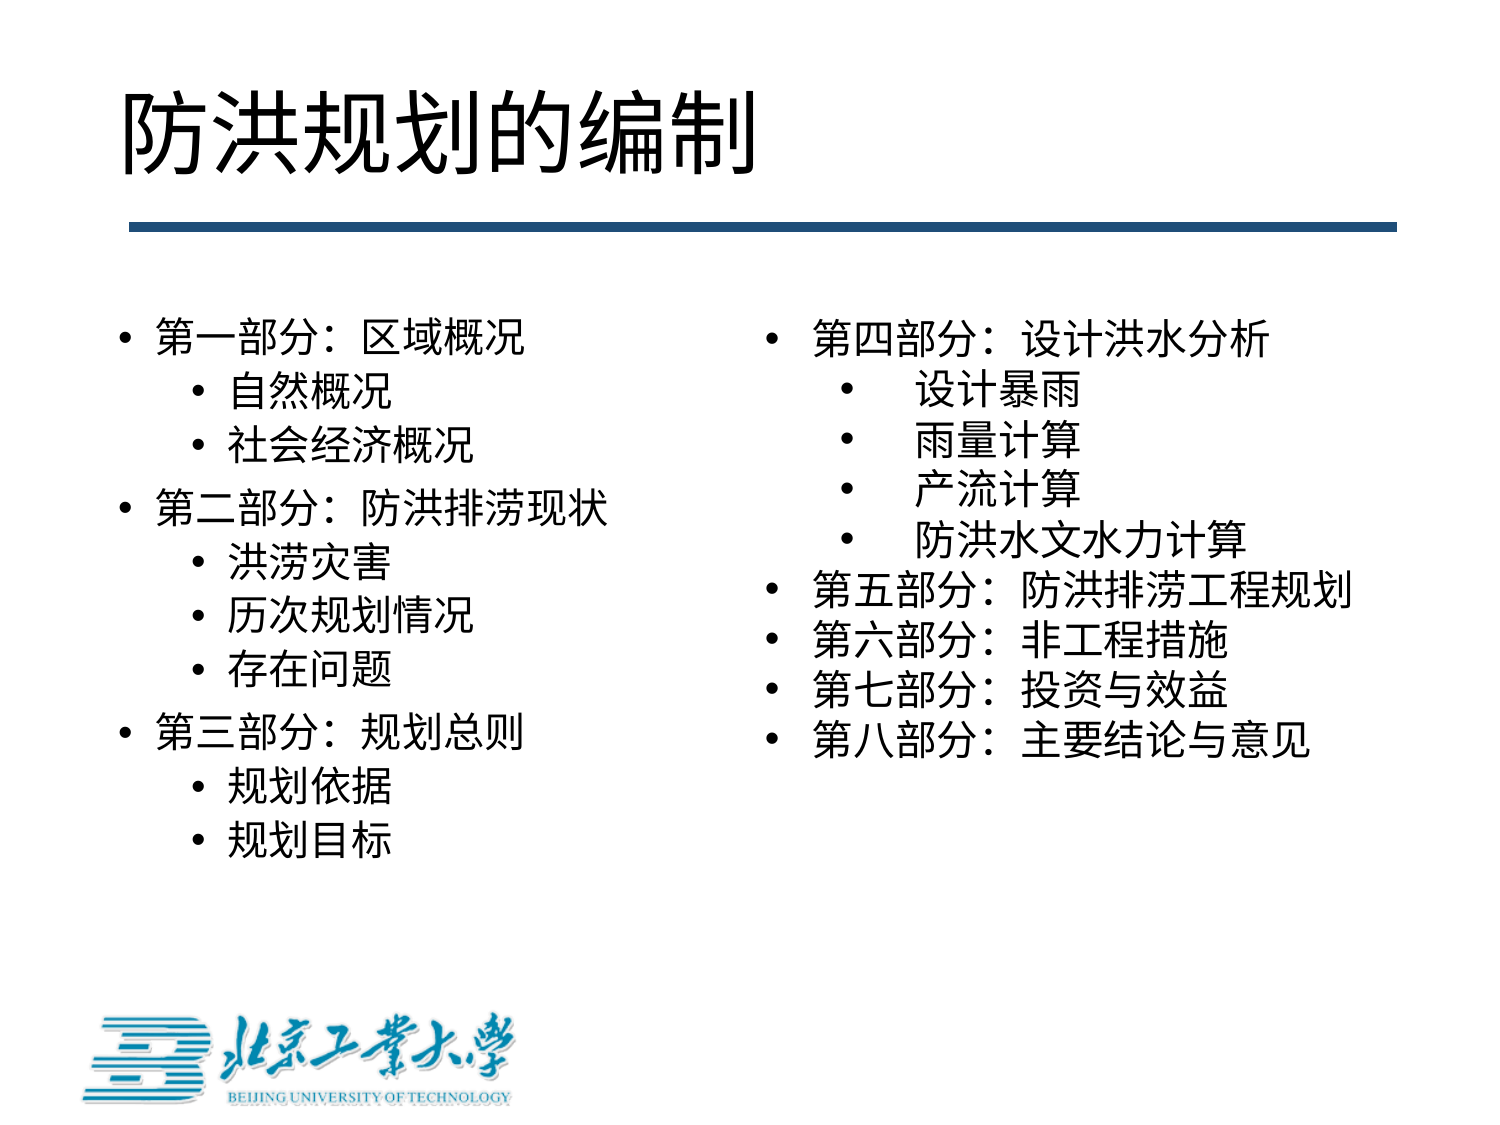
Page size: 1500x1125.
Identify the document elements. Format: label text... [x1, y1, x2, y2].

text_box [720, 309, 1236, 788]
picture [67, 1001, 561, 1125]
text_box 第四部分：设计洪水分析 设计暴雨 雨量计算 产流计算 防洪水文水力计算 第五部分：防洪排涝工程规划 第六部分：非工程措施 第七部分：投资与效益 第八部分：主要结论与意见 [750, 305, 1419, 771]
list 第一部分：区域概况 自然概况 社会经济概况 第二部分：防洪排涝现状 洪涝灾害 历次规划情况 存在问题 第三部分：规划总则 规划依据 规划目标 [103, 309, 779, 876]
title 防洪规划的编制 [103, 59, 1397, 216]
